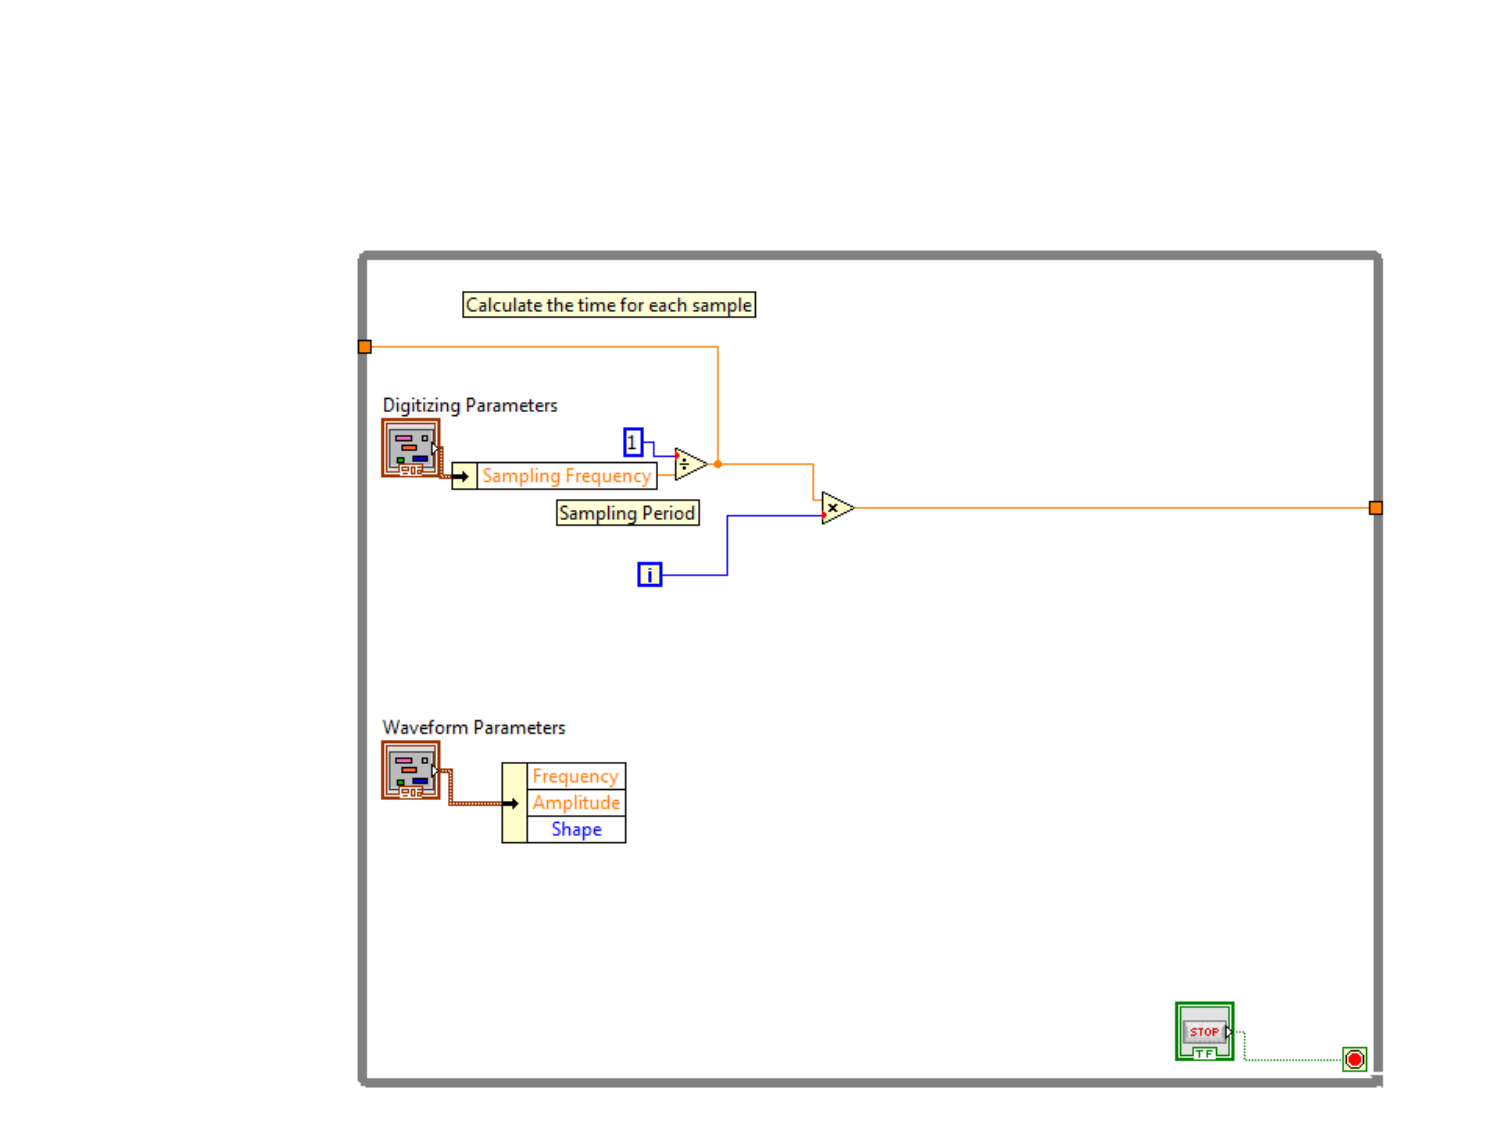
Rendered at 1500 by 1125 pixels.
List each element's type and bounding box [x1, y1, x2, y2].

picture [315, 221, 1403, 1111]
